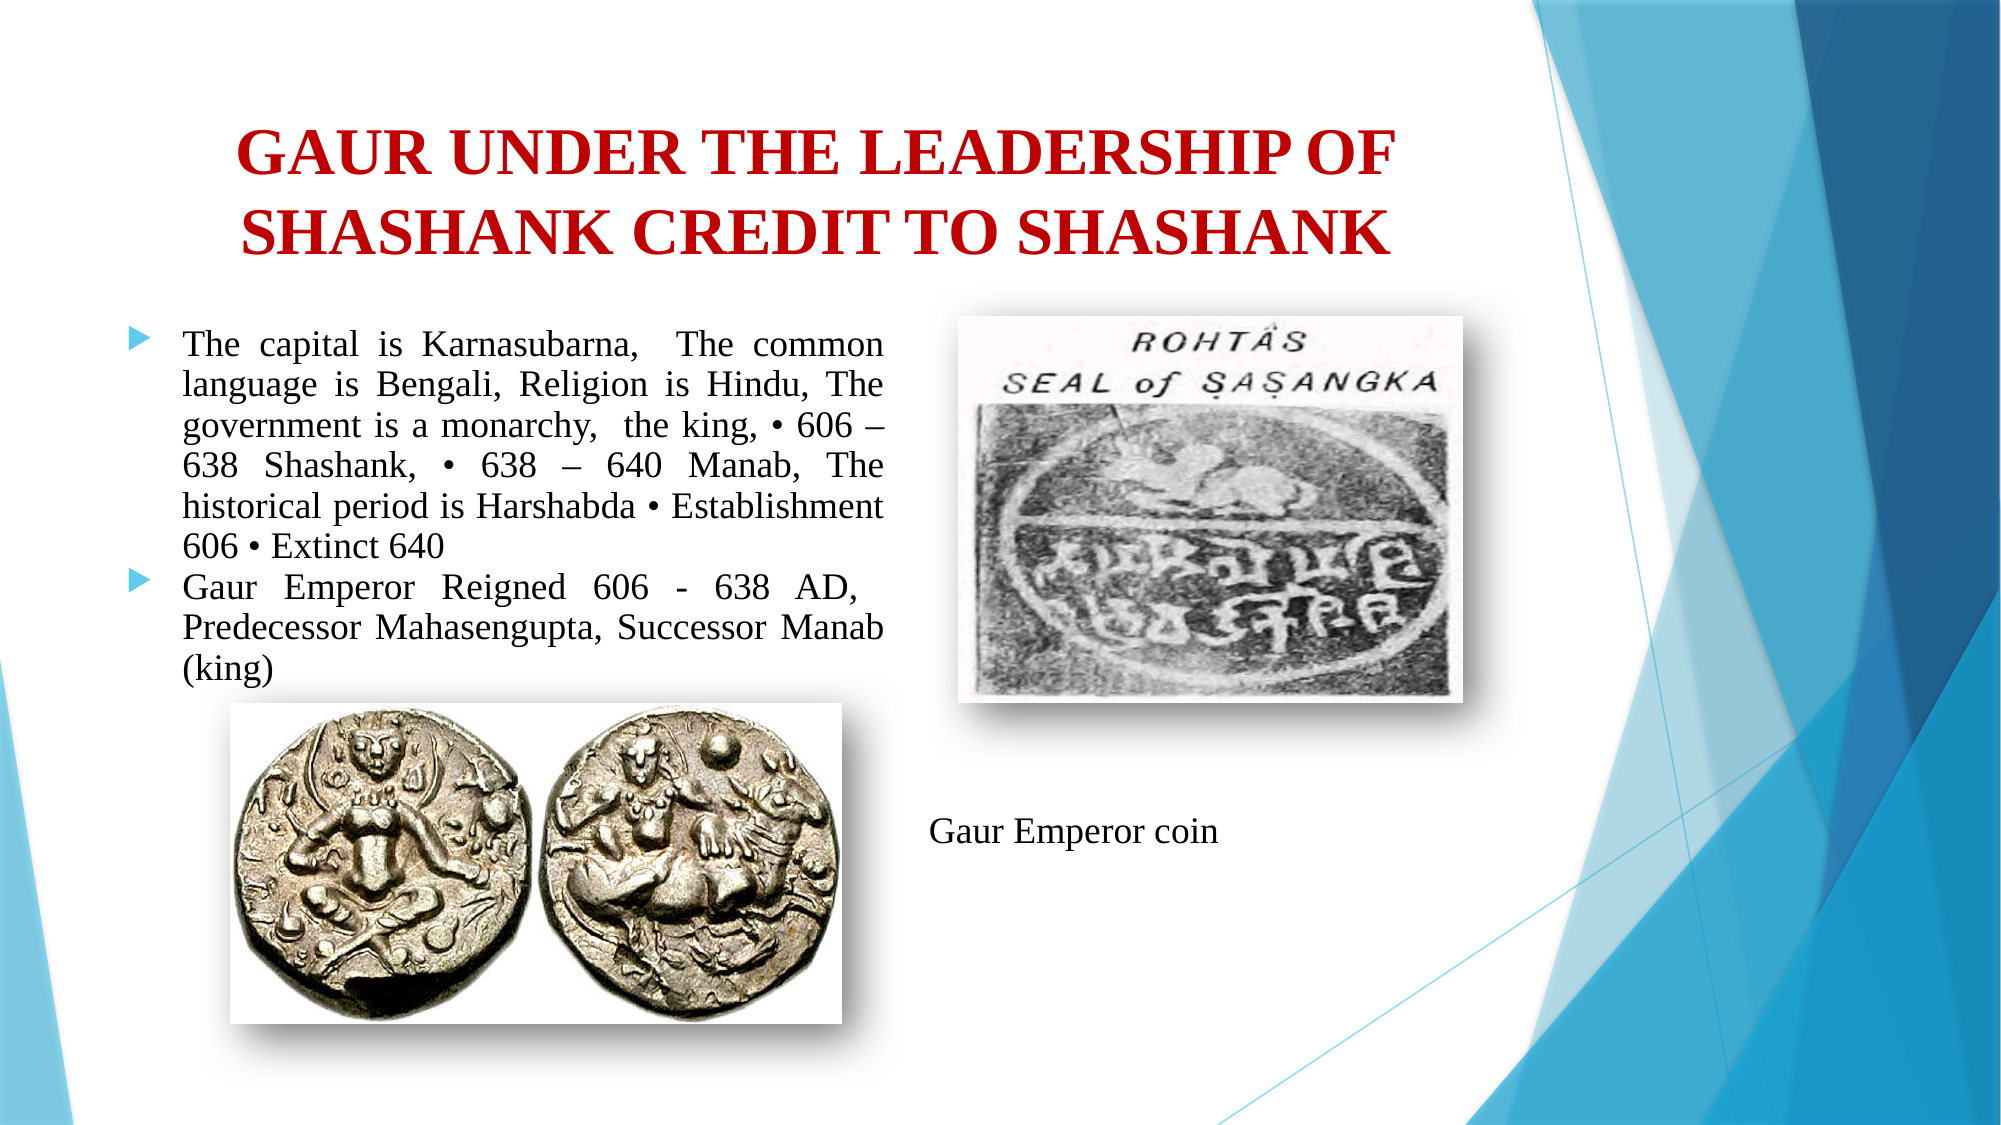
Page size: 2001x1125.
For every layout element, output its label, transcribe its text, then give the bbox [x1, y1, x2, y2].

list The capital is Karnasubarna, The common language is Bengali, Religion is Hindu, The government is a monarchy, the king, • 606 – 638 Shashank, • 638 – 640 Manab, The historical period is Harshabda • Establishment 606 • Extinct 640 Gaur Emperor Reigned 606 - 638 AD, Predecessor Mahasengupta, Successor Manab (king) [111, 316, 901, 991]
picture [230, 702, 843, 1025]
title GAUR UNDER THE LEADERSHIP OF SHASHANK CREDIT TO SHASHANK [111, 99, 1522, 317]
text_box Gaur Emperor coin [900, 789, 1248, 859]
picture [958, 316, 1464, 704]
